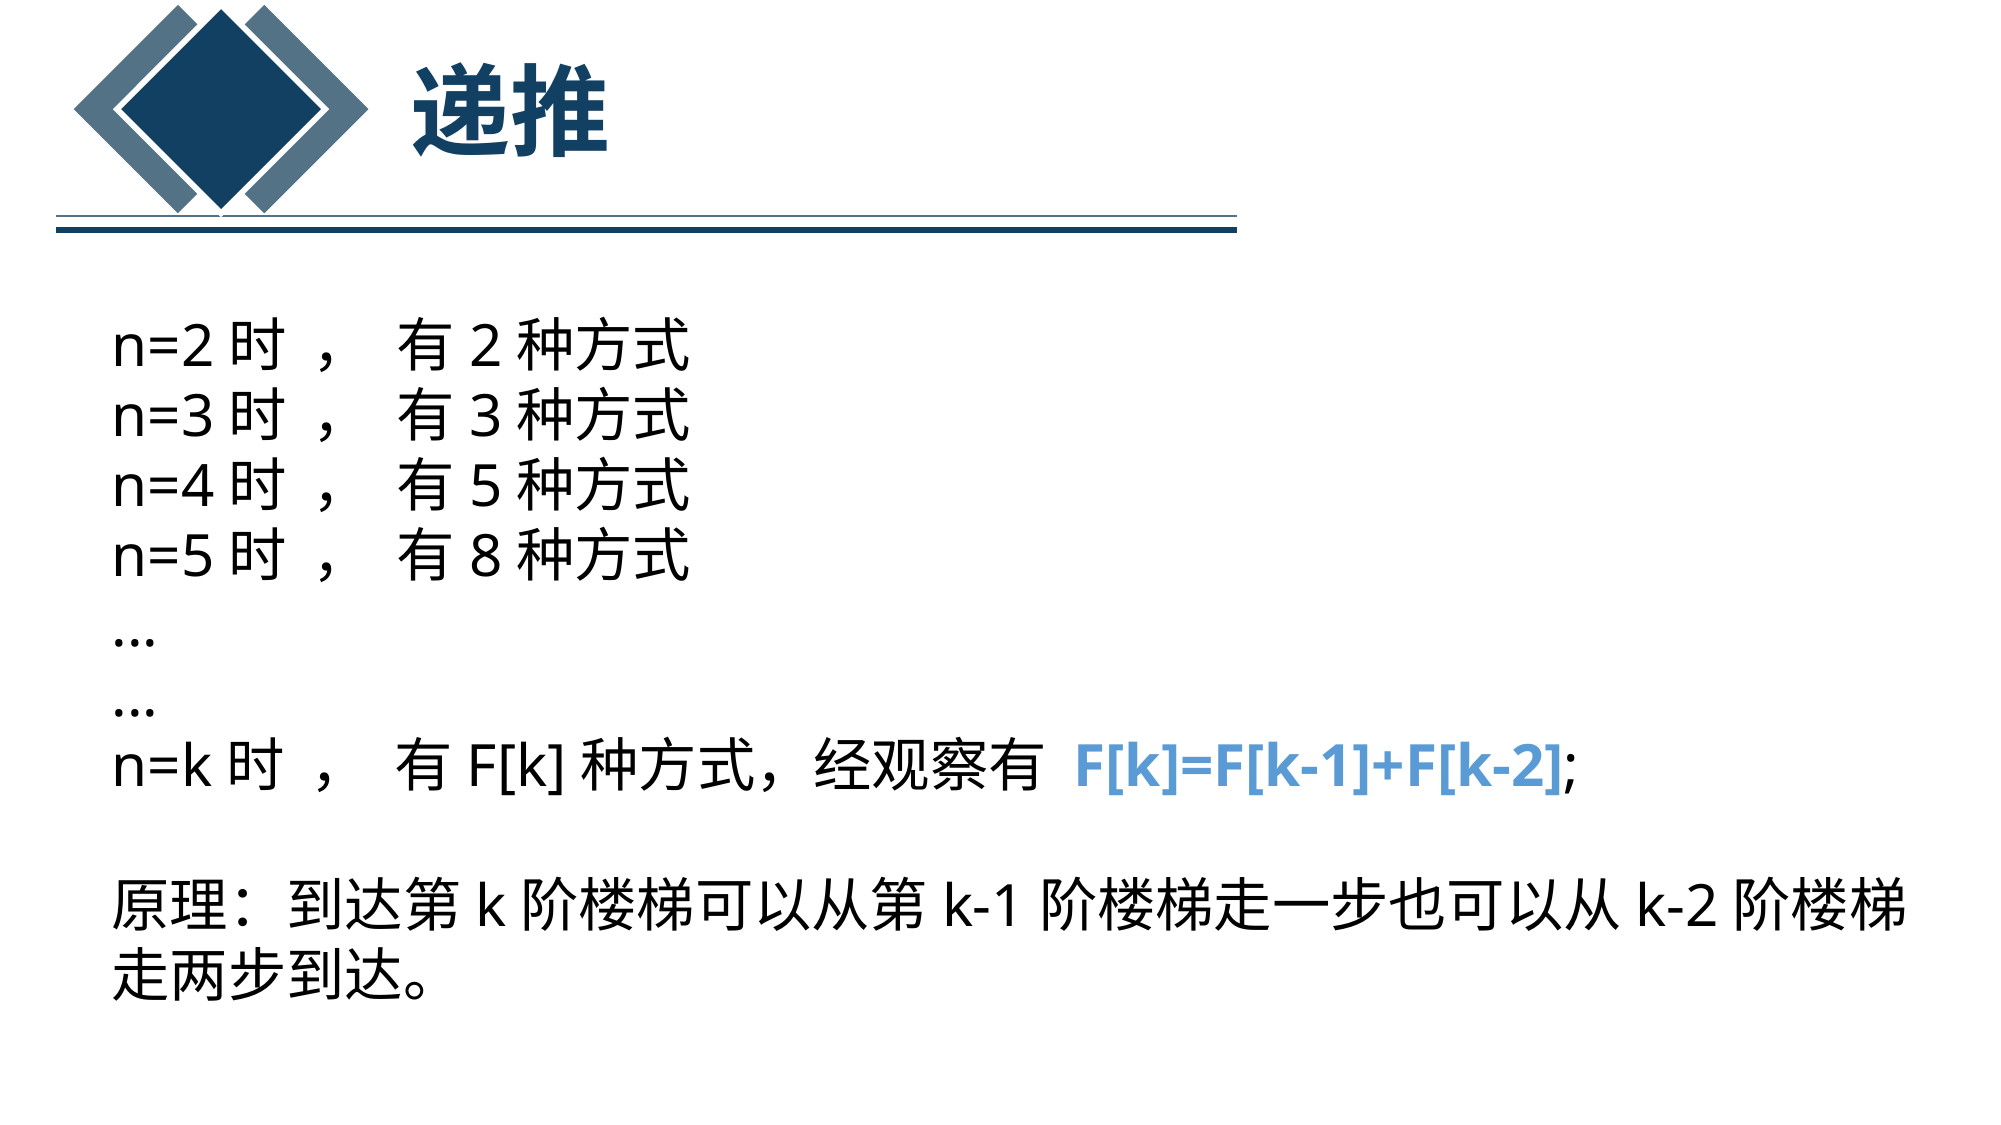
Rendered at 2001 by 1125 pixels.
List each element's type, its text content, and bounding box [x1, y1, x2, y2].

text_box [115, 3, 327, 215]
text_box [243, 3, 370, 215]
text_box 递推 [395, 40, 626, 176]
text_box [72, 3, 199, 215]
text_box n=2时 ， 有2种方式 n=3时 ， 有3种方式 n=4时 ， 有5种方式 n=5时 ， 有8种方式 ... ... n=k时 ， 有F[k]种方式，经观察有 F[k]=F[k-1]+F[k-2]; 原理：到达第k阶楼梯可以从第k-1阶楼梯走一步也可以从k-2阶楼梯走两步到达。 [97, 300, 1943, 1016]
